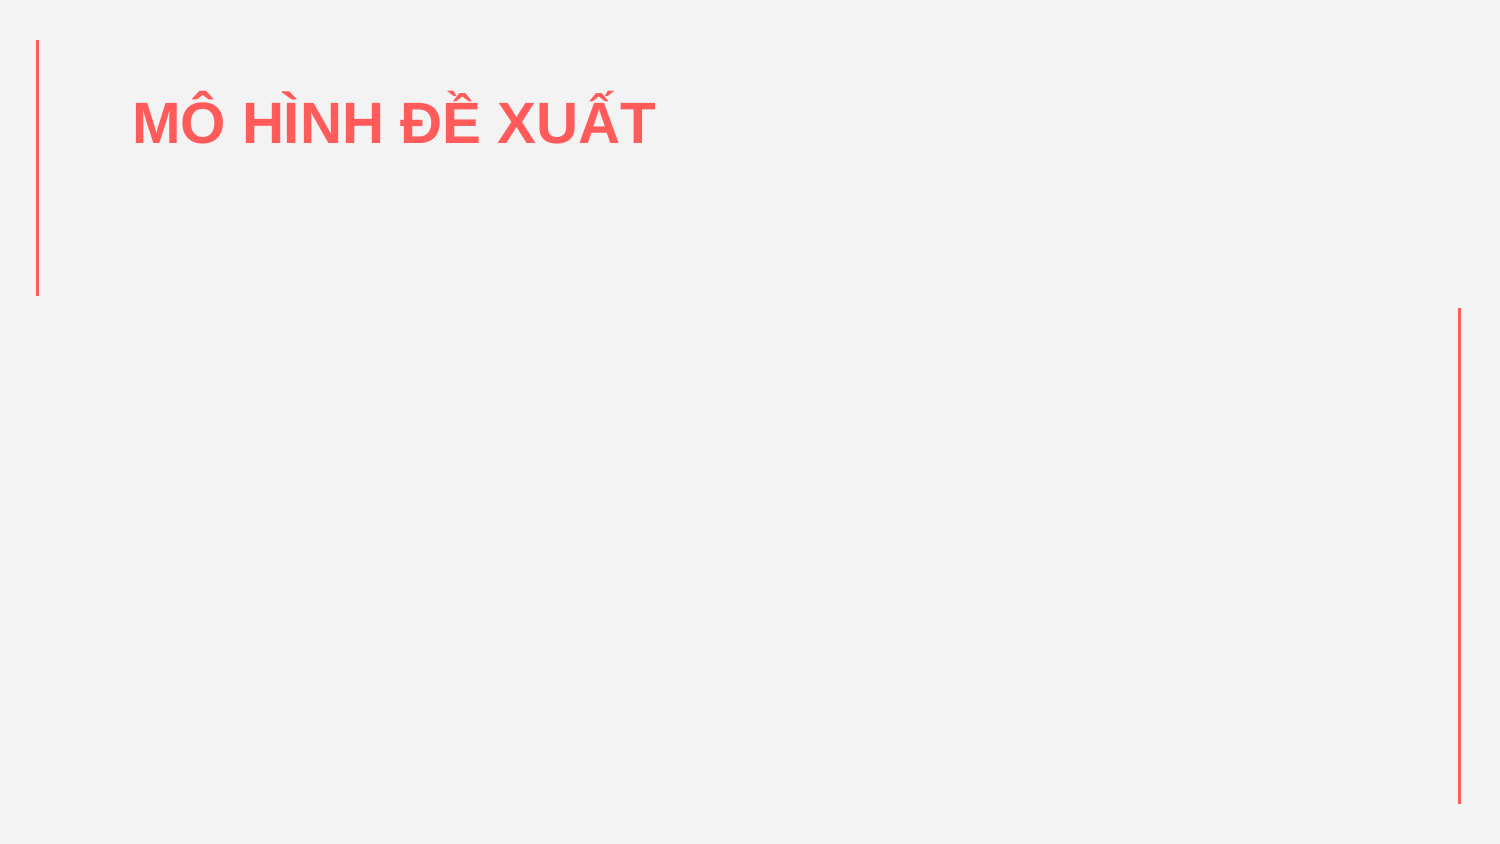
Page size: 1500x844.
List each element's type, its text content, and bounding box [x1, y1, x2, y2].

title MÔ HÌNH ĐỀ XUẤT [117, 70, 1383, 148]
